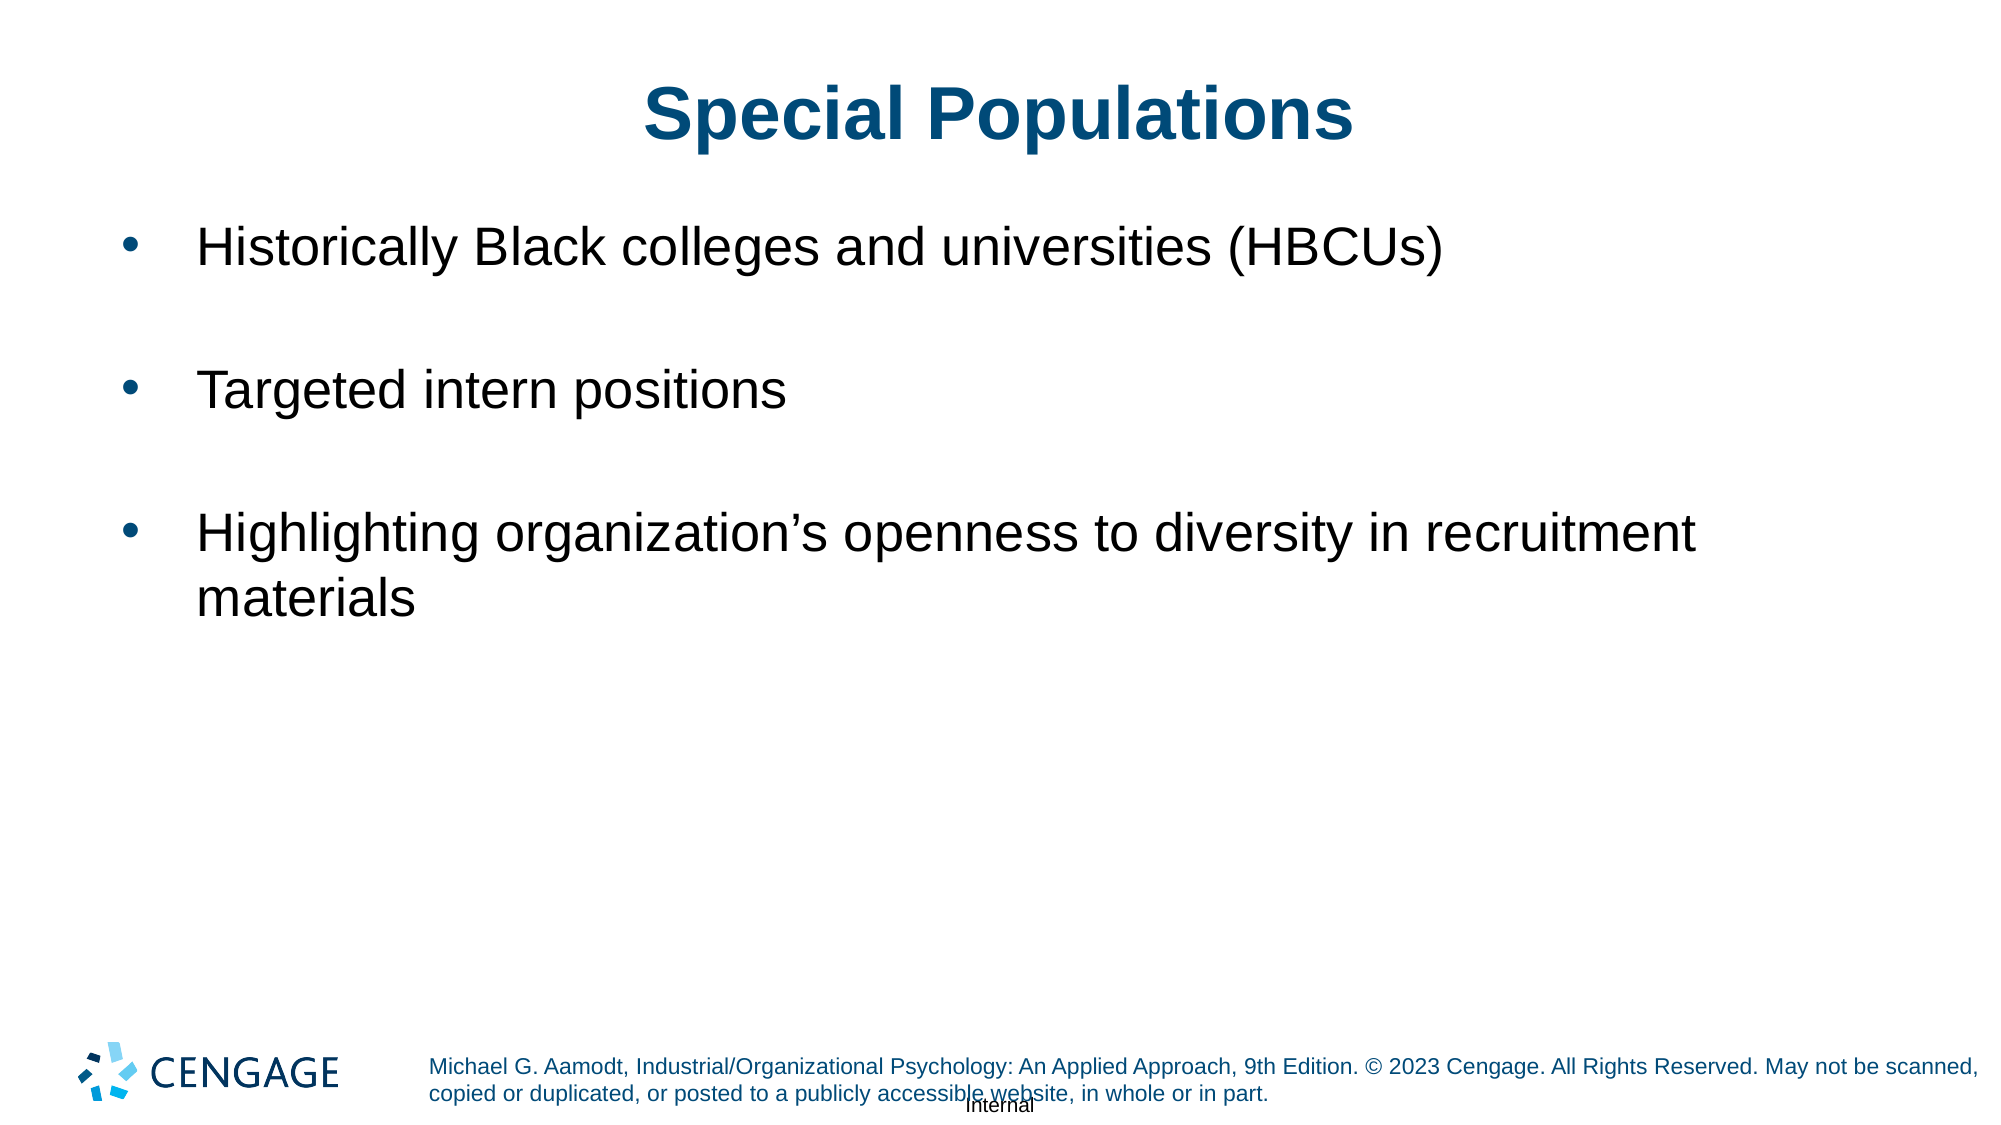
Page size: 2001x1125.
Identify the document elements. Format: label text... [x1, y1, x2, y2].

list Historically Black colleges and universities (HBCUs) Targeted intern positions Highlighting organization’s openness to diversity in recruitment materials [121, 211, 1880, 1000]
title Special Populations [137, 59, 1863, 171]
picture [78, 1042, 338, 1101]
